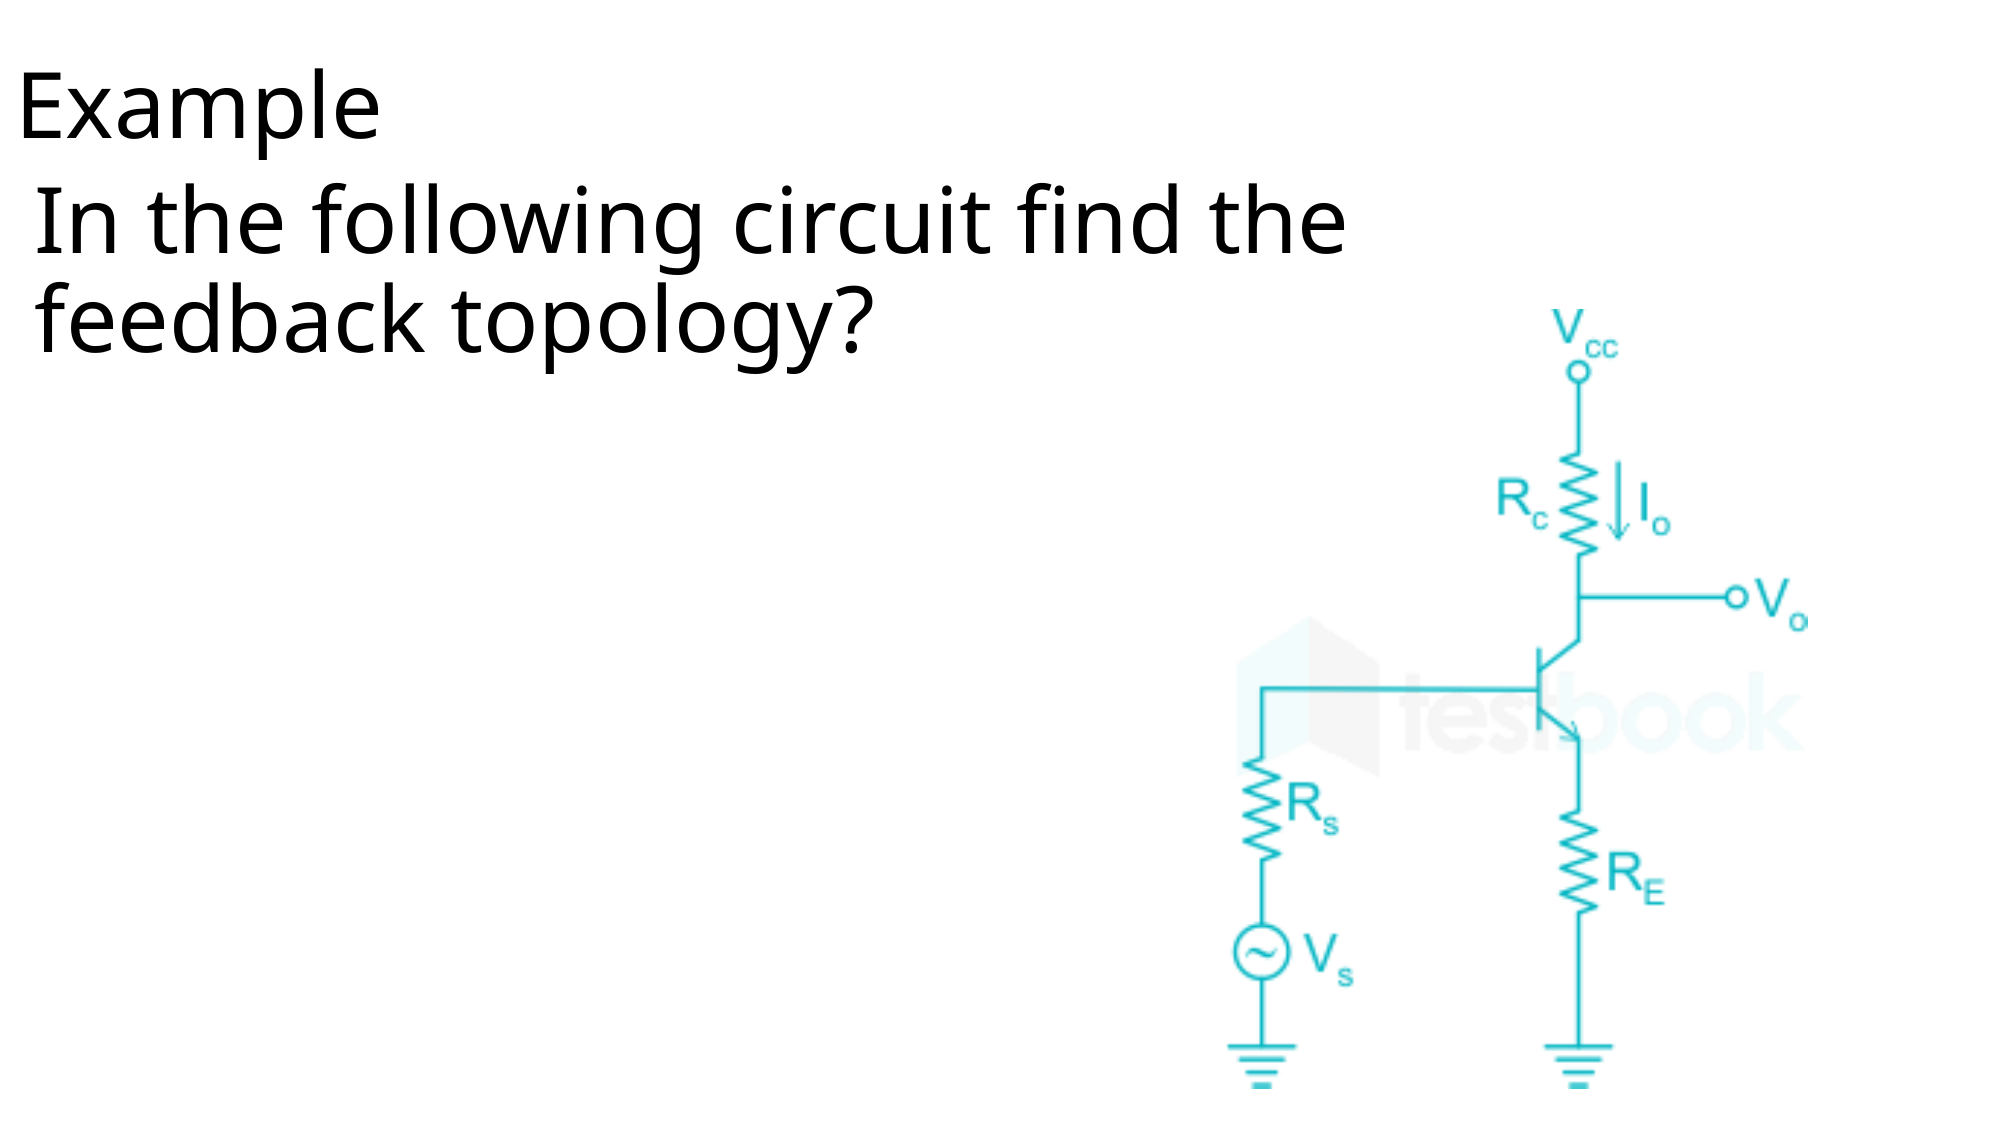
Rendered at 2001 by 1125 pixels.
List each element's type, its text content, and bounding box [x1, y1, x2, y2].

text_box In the following circuit find the feedback topology? [19, 165, 1745, 383]
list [1226, 309, 1808, 1089]
title Example [0, 0, 496, 218]
